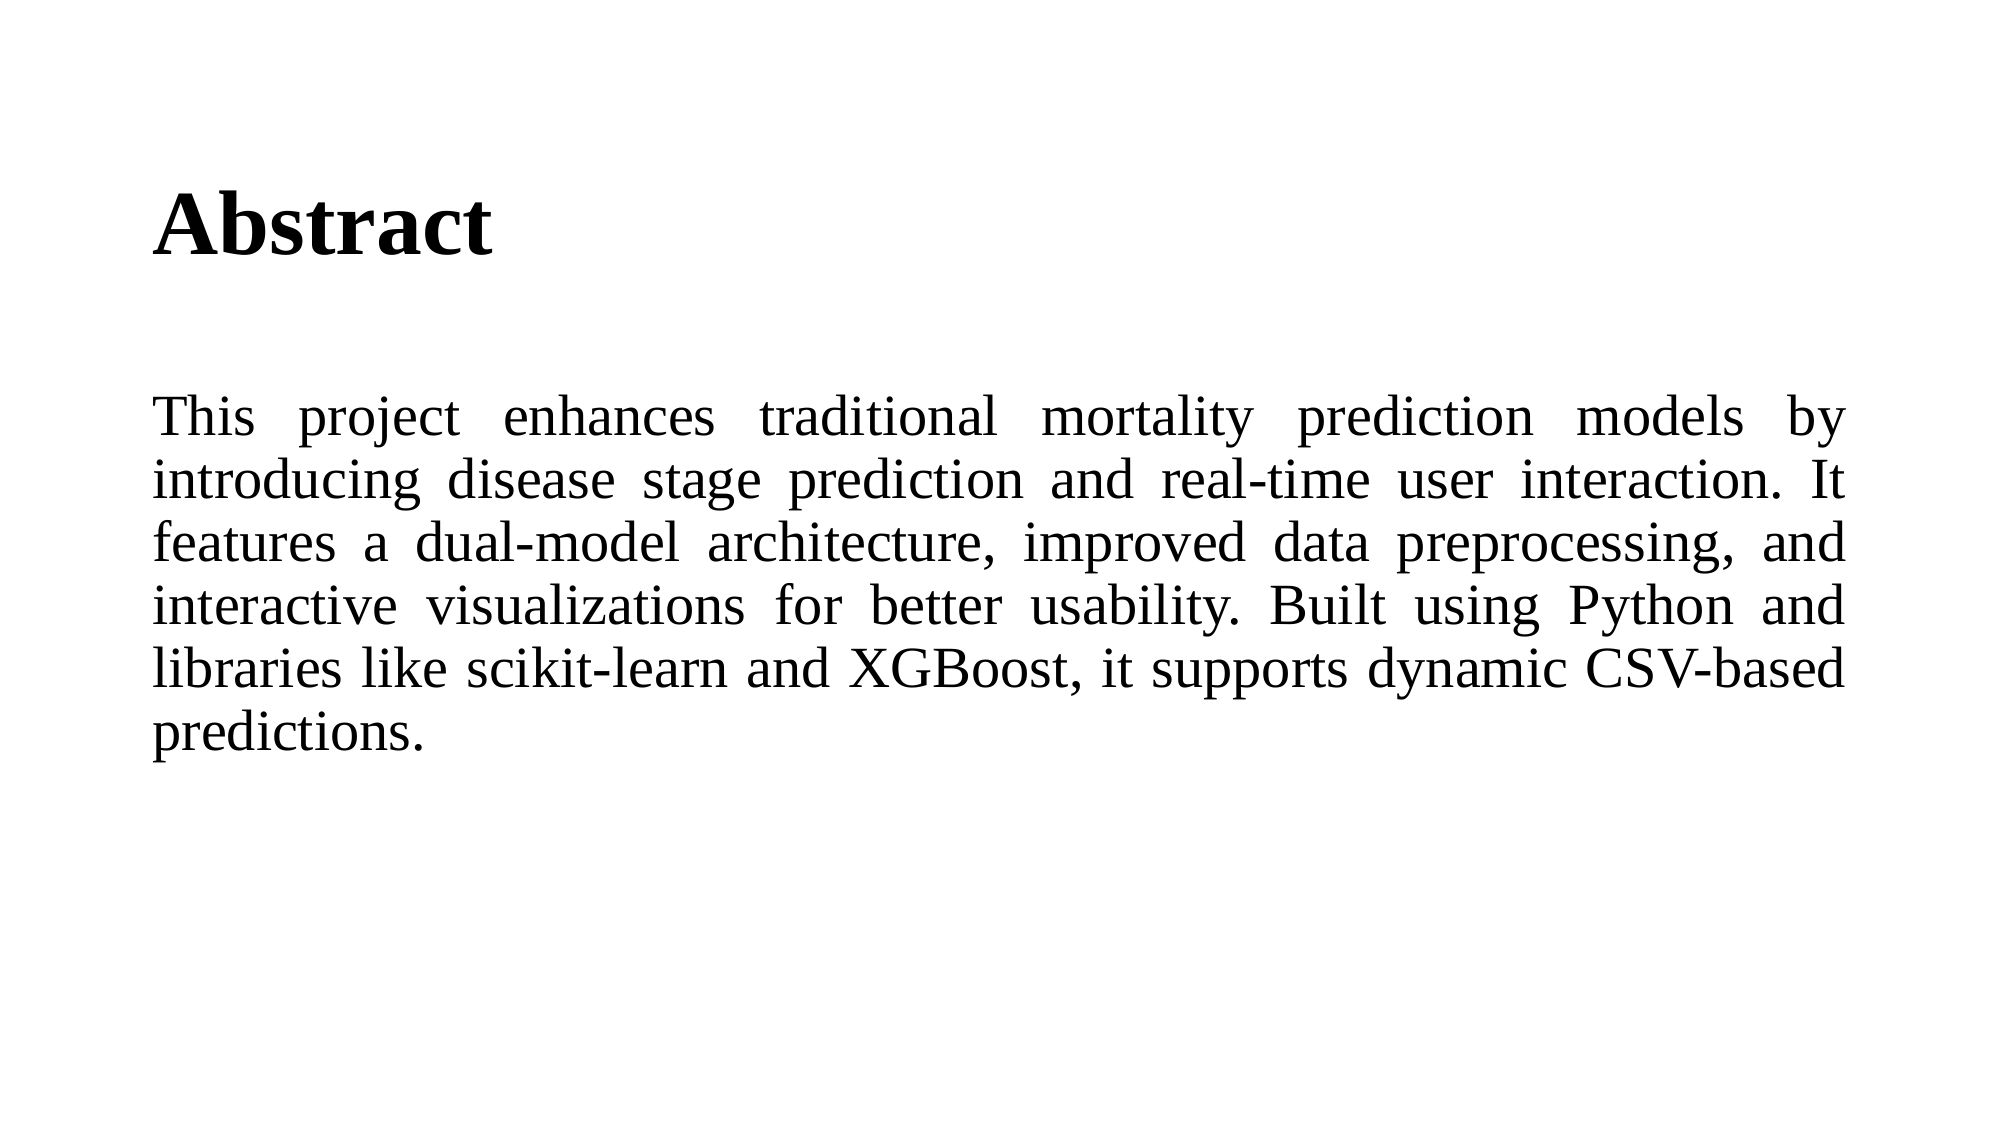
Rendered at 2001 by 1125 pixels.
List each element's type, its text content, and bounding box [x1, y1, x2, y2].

title Abstract [137, 111, 1863, 339]
list This project enhances traditional mortality prediction models by introducing disease stage prediction and real-time user interaction. It features a dual-model architecture, improved data preprocessing, and interactive visualizations for better usability. Built using Python and libraries like scikit-learn and XGBoost, it supports dynamic CSV-based predictions. [137, 377, 1863, 1014]
